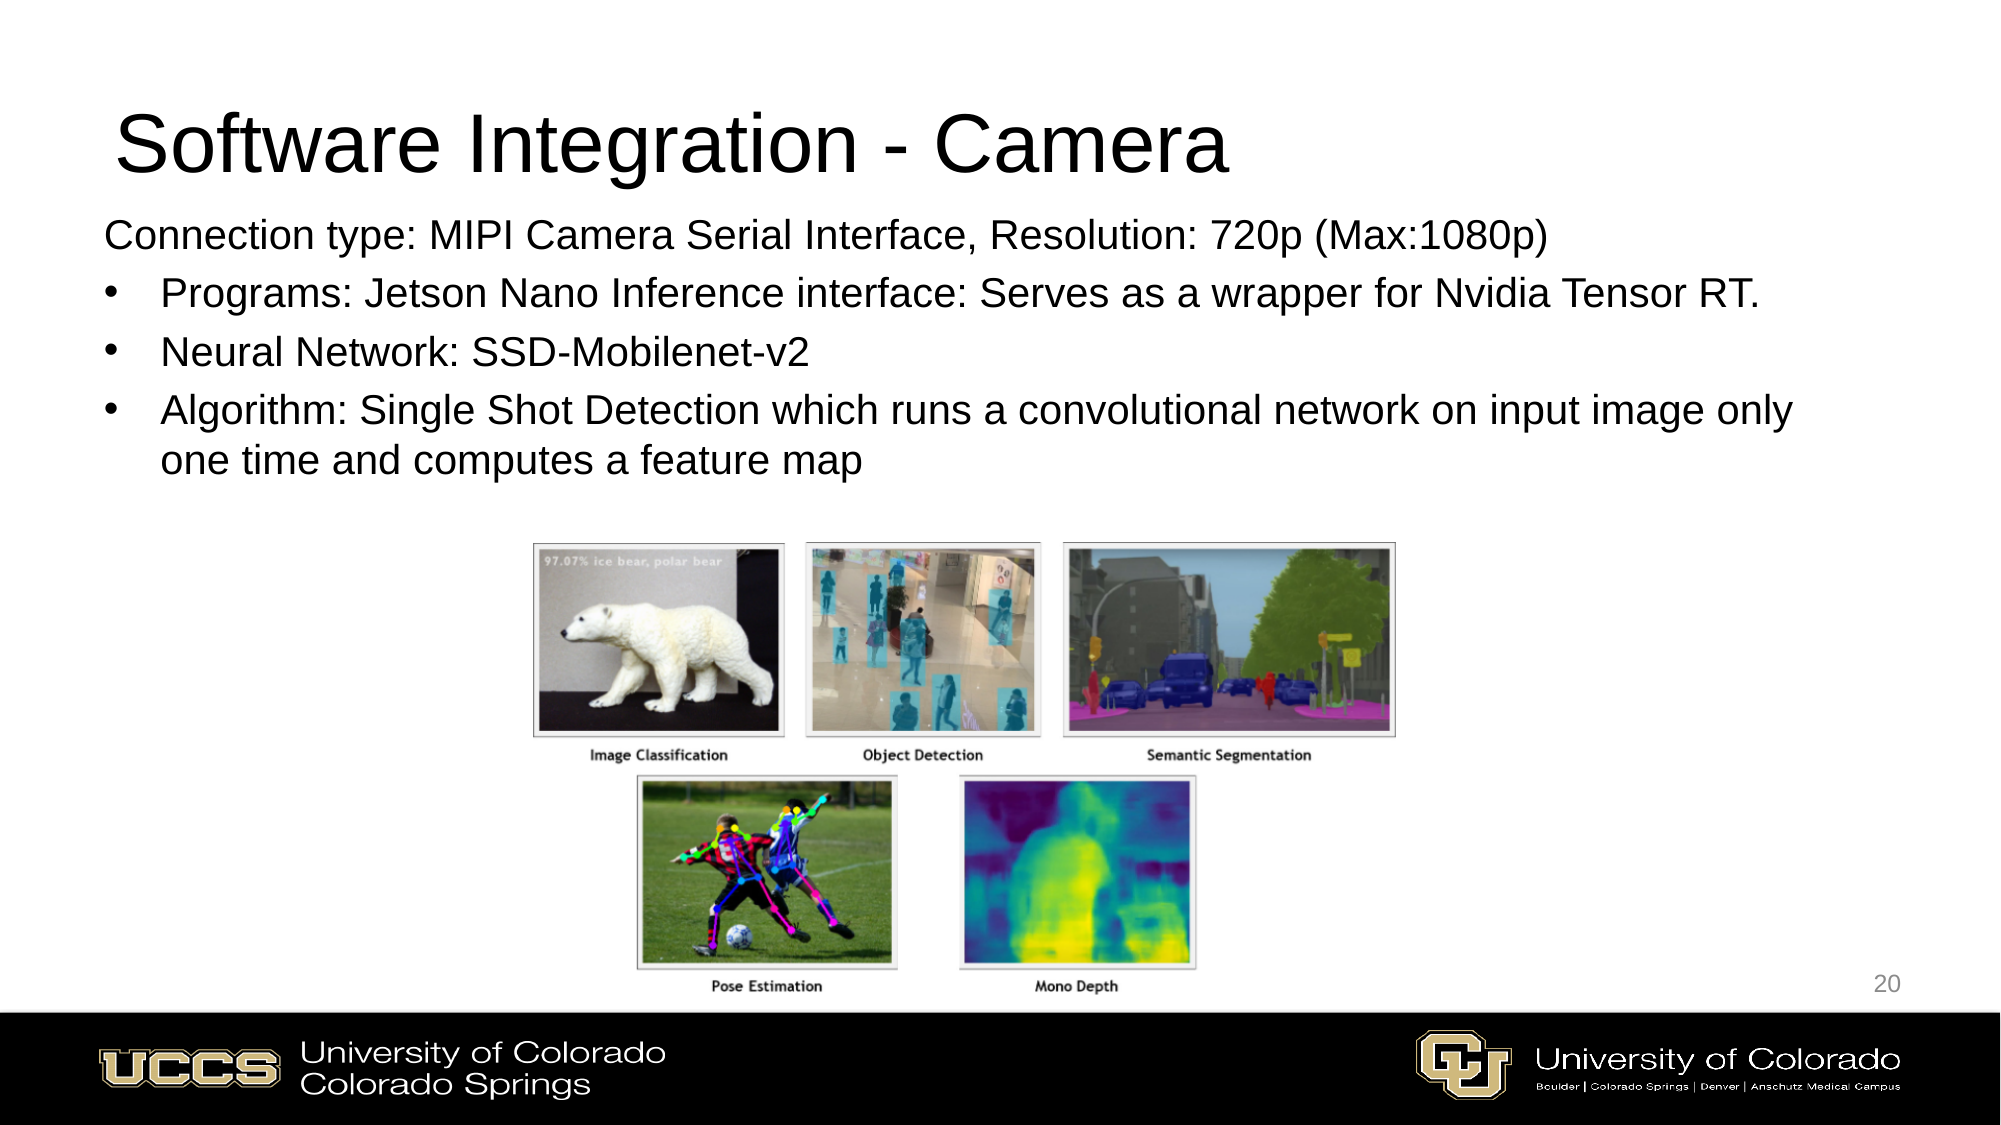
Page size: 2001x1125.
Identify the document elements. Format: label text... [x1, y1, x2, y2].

list Connection type: MIPI Camera Serial Interface, Resolution: 720p (Max:1080p) Programs: Jetson Nano Inference interface: Serves as a wrapper for Nvidia Tensor RT. Neural Network: SSD-Mobilenet-v2 Algorithm: Single Shot Detection which runs a convolutional network on input image only one time and computes a feature map [89, 200, 1889, 925]
picture [99, 1041, 665, 1100]
slide_number 20 [1449, 952, 1917, 1013]
picture [529, 542, 1401, 995]
title Software Integration - Camera [99, 45, 1900, 233]
picture [1416, 1030, 1900, 1100]
